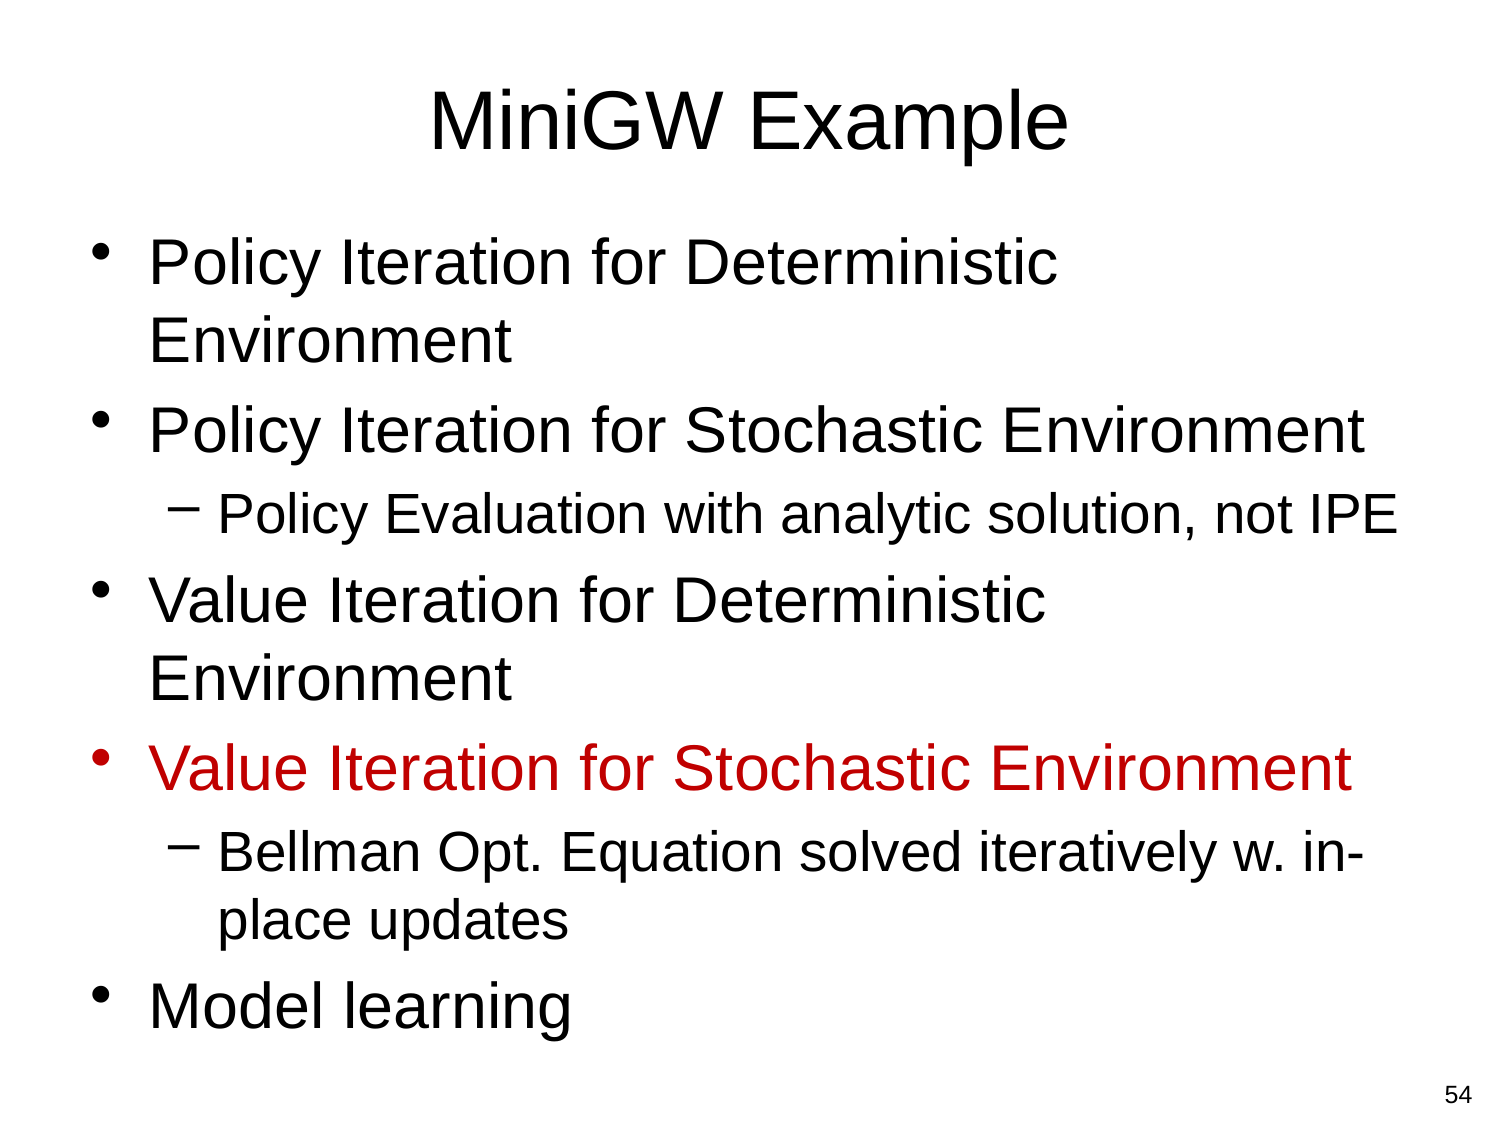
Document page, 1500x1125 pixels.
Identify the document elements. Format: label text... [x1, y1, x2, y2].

slide_number 54 [1137, 1070, 1488, 1112]
list Policy Iteration for Deterministic Environment Policy Iteration for Stochastic Environment Policy Evaluation with analytic solution, not IPE Value Iteration for Deterministic Environment Value Iteration for Stochastic Environment Bellman Opt. Equation solved iteratively w. in-place updates Model learning [74, 212, 1426, 1072]
title MiniGW Example [74, 44, 1426, 188]
